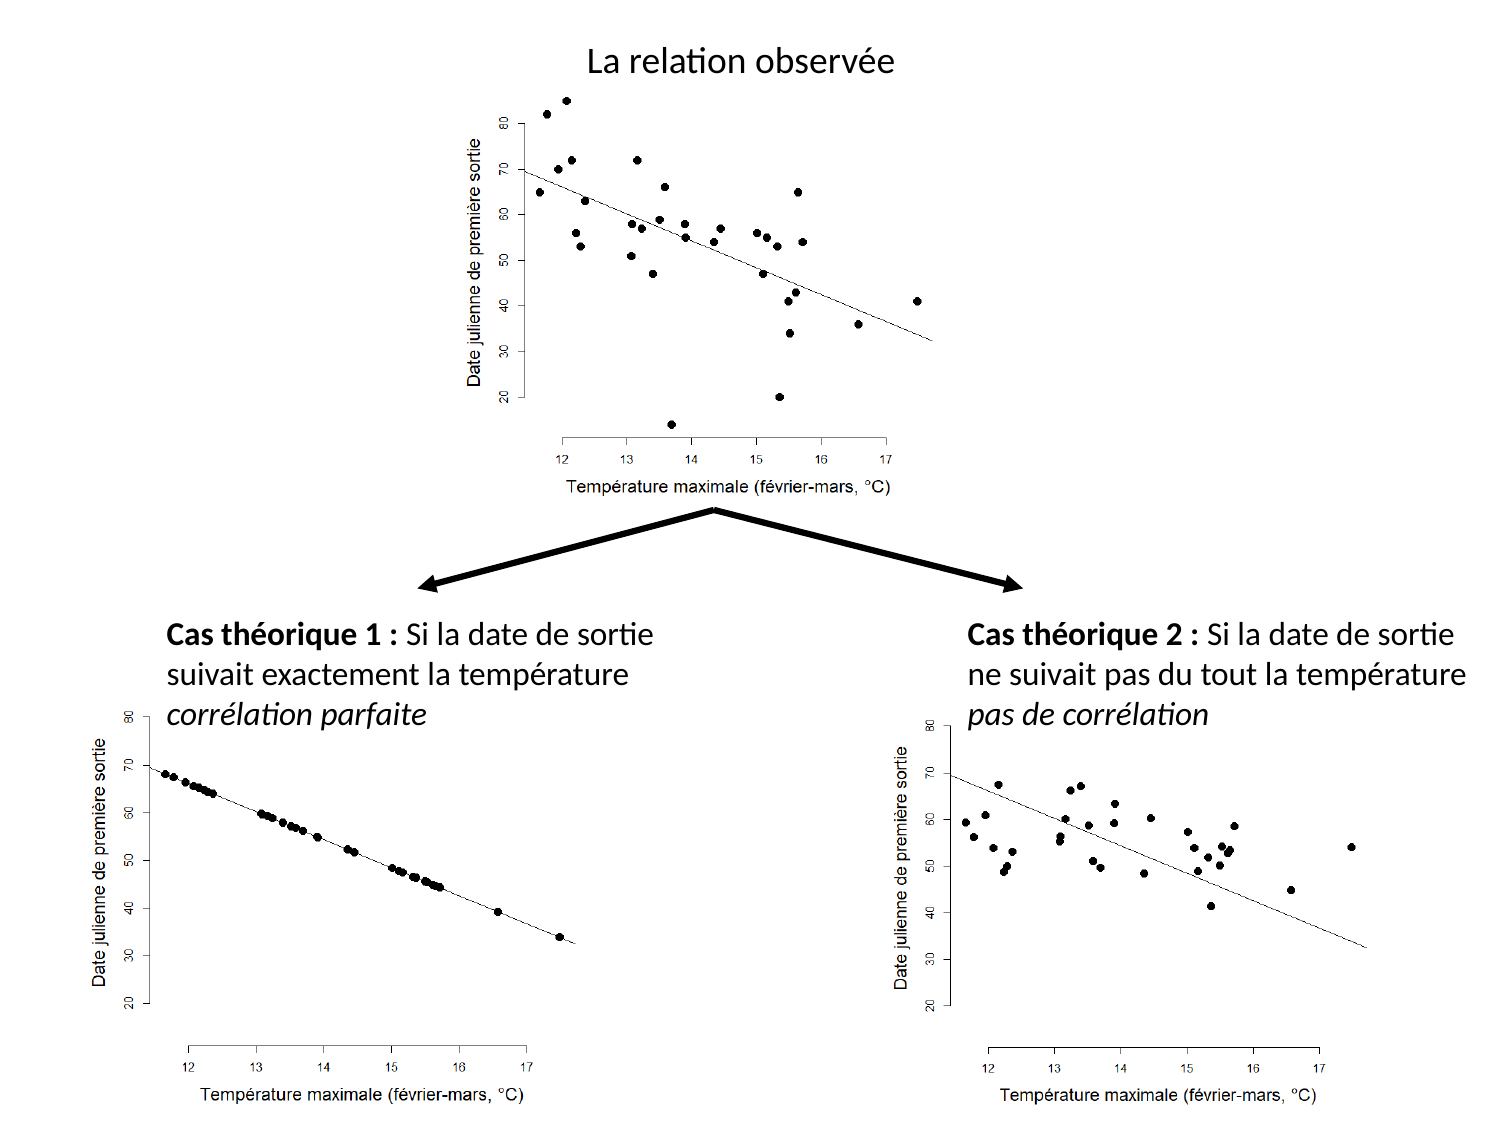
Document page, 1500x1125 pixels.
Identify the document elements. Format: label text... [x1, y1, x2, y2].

picture [893, 632, 1396, 1118]
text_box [417, 509, 713, 589]
picture [91, 621, 605, 1118]
text_box Cas théorique 2 : Si la date de sortie ne suivait pas du tout la température pas de corrélation [952, 604, 1500, 740]
picture [466, 29, 962, 509]
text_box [713, 509, 1024, 589]
text_box Cas théorique 1 : Si la date de sortie suivait exactement la température corrélation parfaite [151, 604, 731, 740]
